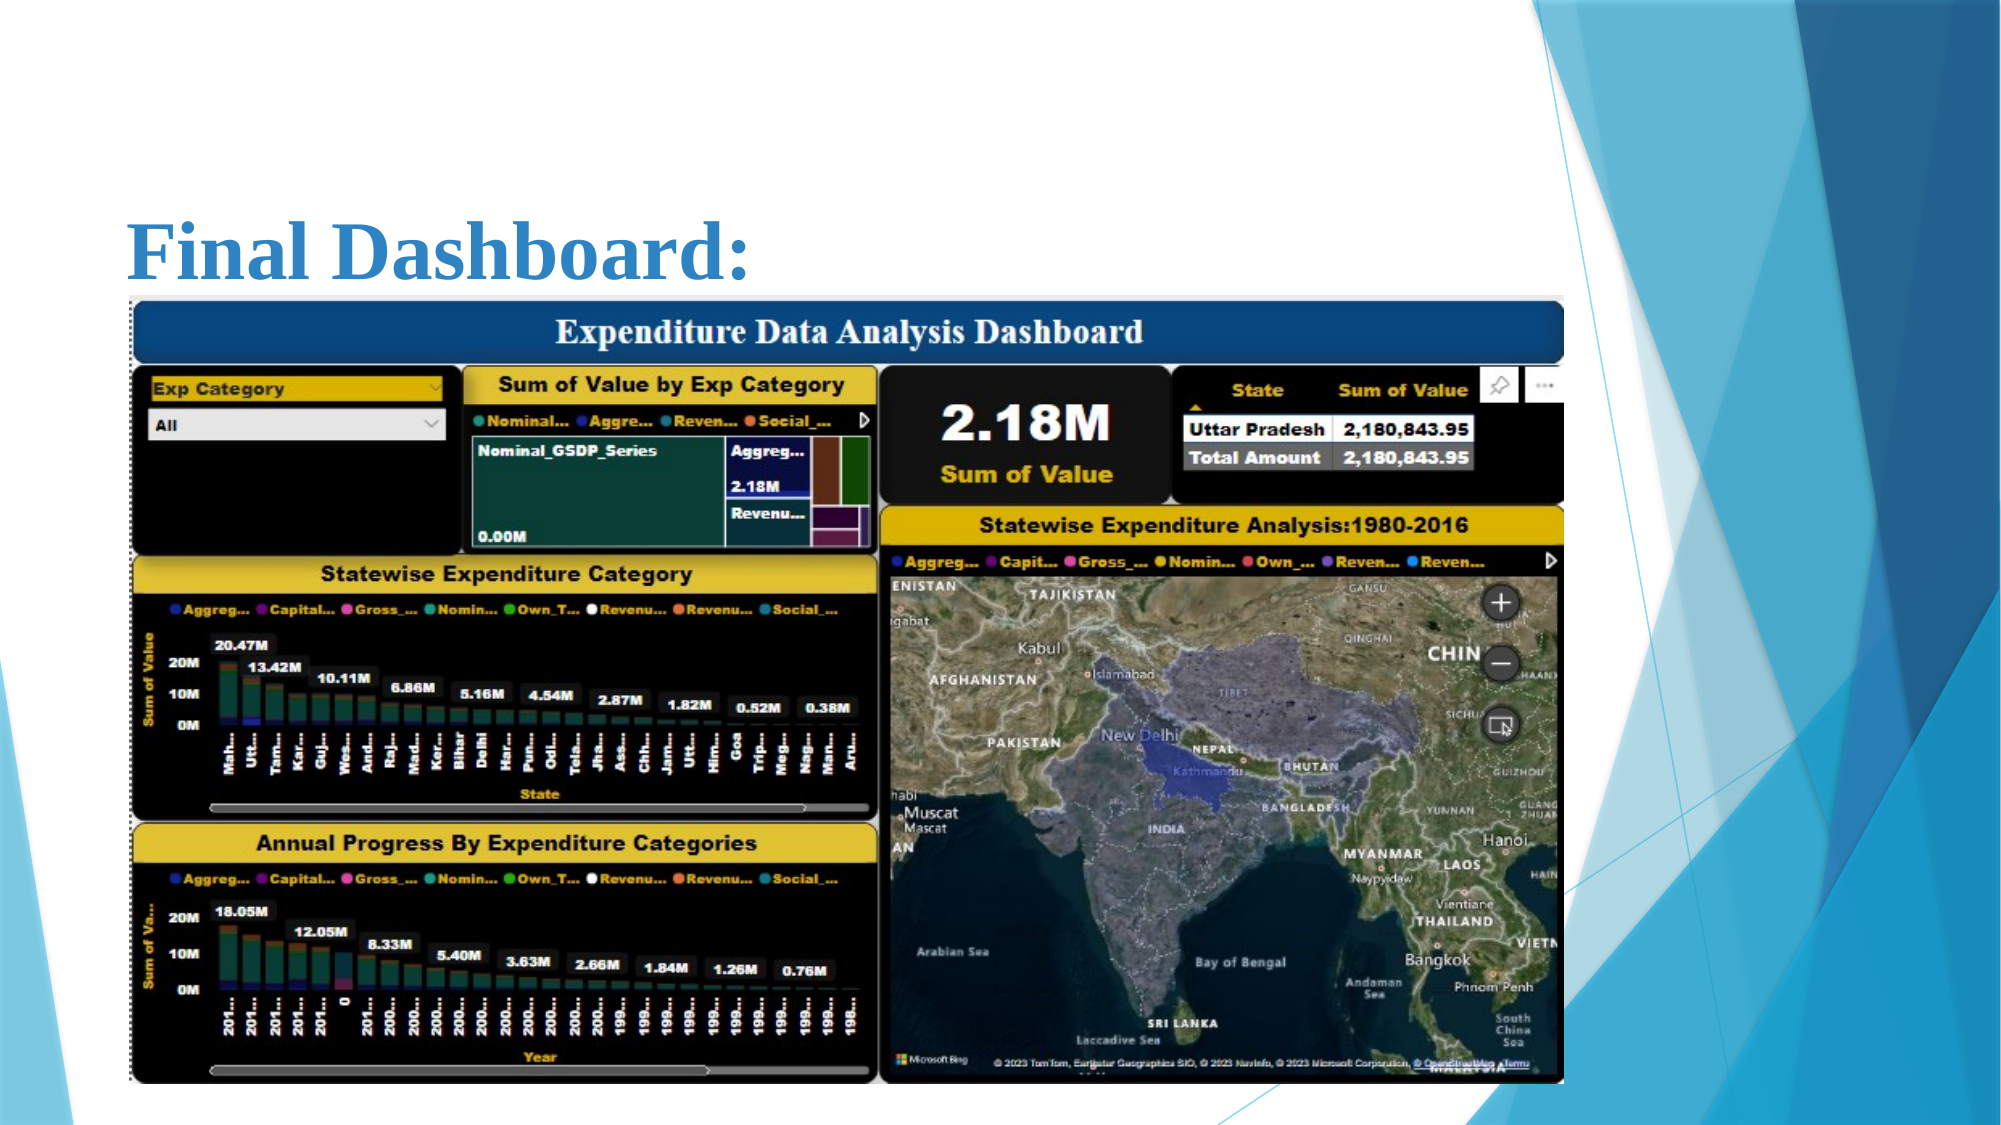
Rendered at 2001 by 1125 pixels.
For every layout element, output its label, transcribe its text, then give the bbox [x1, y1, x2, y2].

title Final Dashboard: [111, 99, 1522, 392]
picture [128, 295, 1565, 1085]
